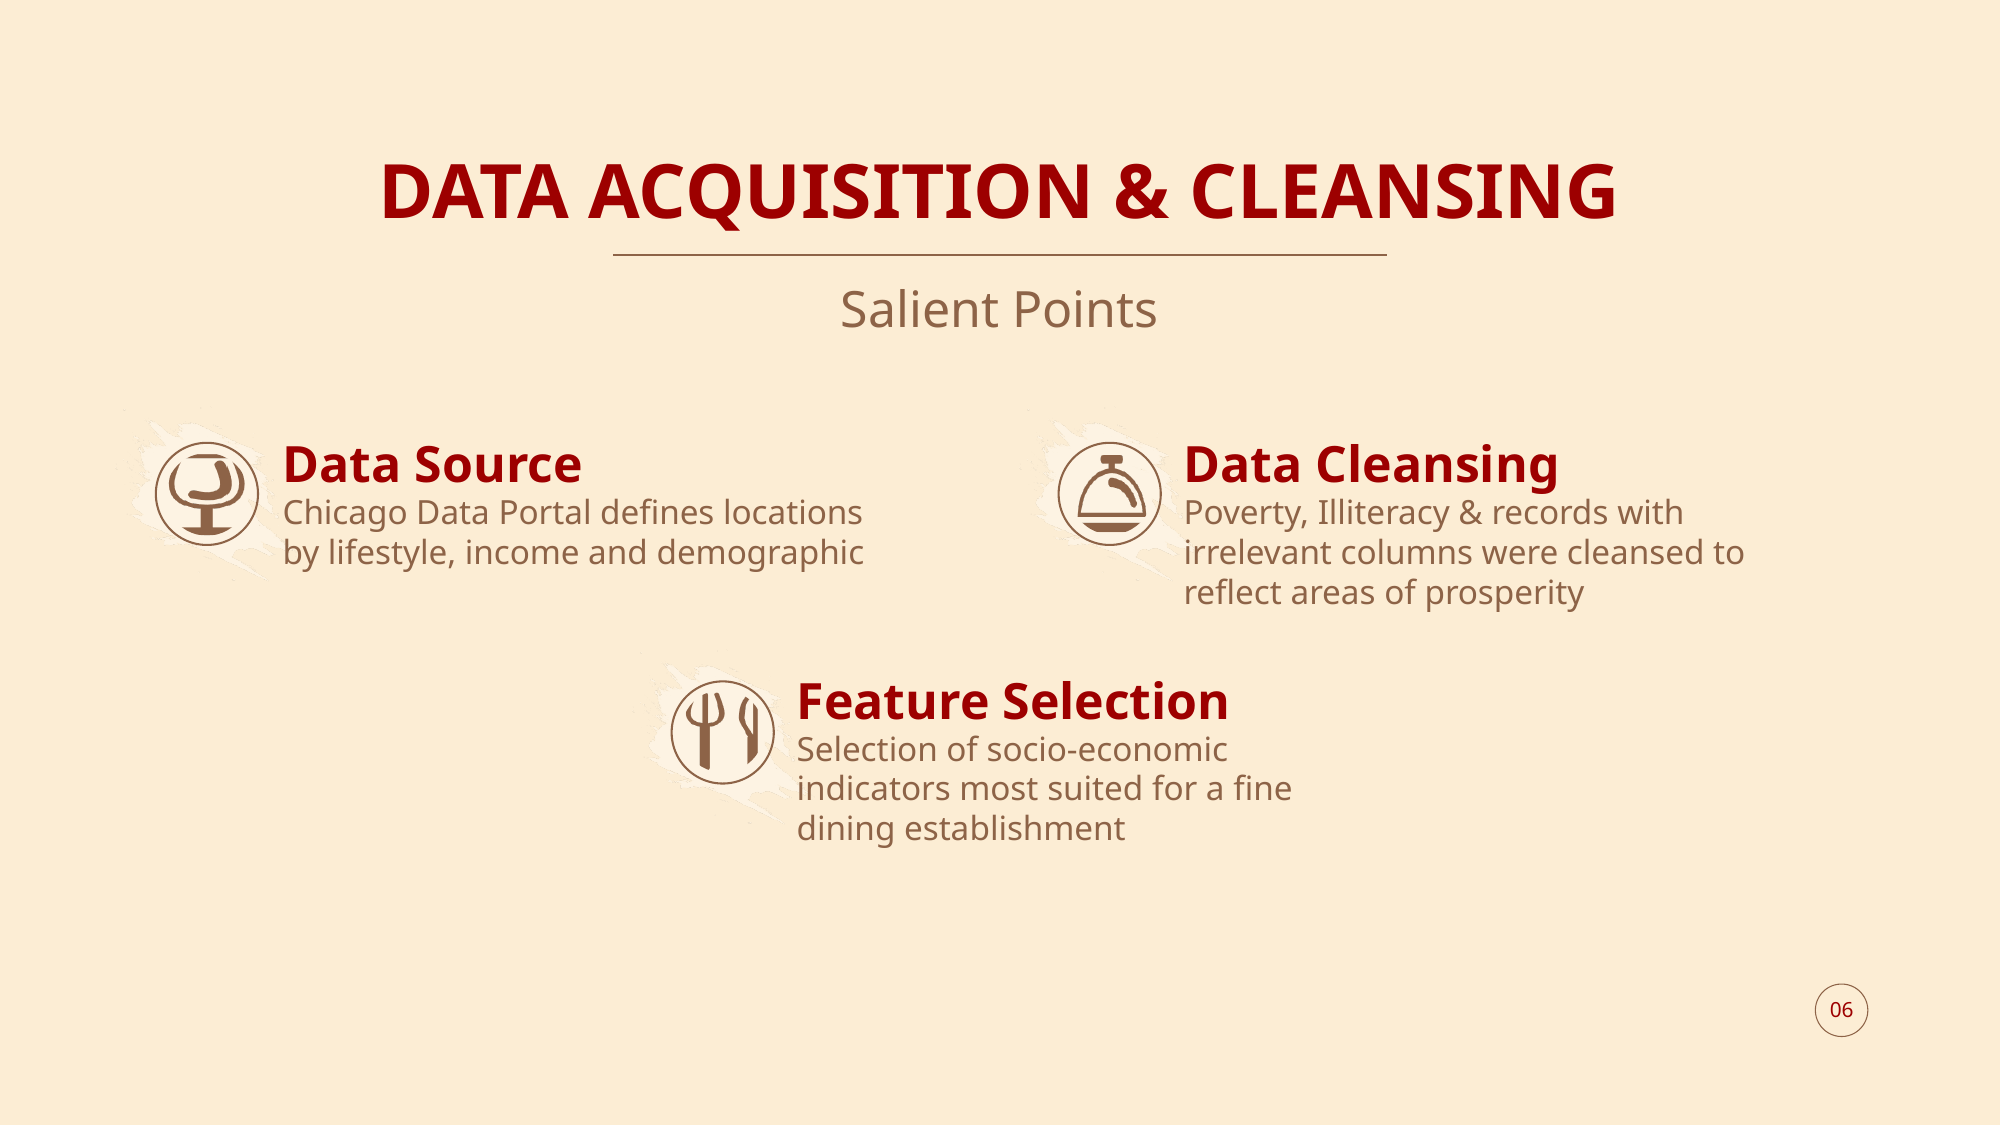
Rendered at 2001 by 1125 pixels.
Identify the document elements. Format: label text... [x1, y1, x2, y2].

list Data Cleansing [1168, 425, 1788, 482]
list Selection of socio-economic indicators most suited for a fine dining establishment [781, 720, 1401, 858]
title DATA ACQUISITION & CLEANSING [137, 101, 1863, 243]
list Chicago Data Portal defines locations by lifestyle, income and demographic [267, 484, 887, 621]
subtitle Salient Points [137, 267, 1863, 355]
list Data Source [267, 425, 887, 482]
picture [681, 689, 764, 773]
list Poverty, Illiteracy & records with irrelevant columns were cleansed to reflect areas of prosperity [1168, 484, 1788, 621]
slide_number 06 [1811, 980, 1872, 1041]
picture [1069, 451, 1153, 535]
picture [165, 452, 249, 536]
list Feature Selection [781, 661, 1401, 718]
